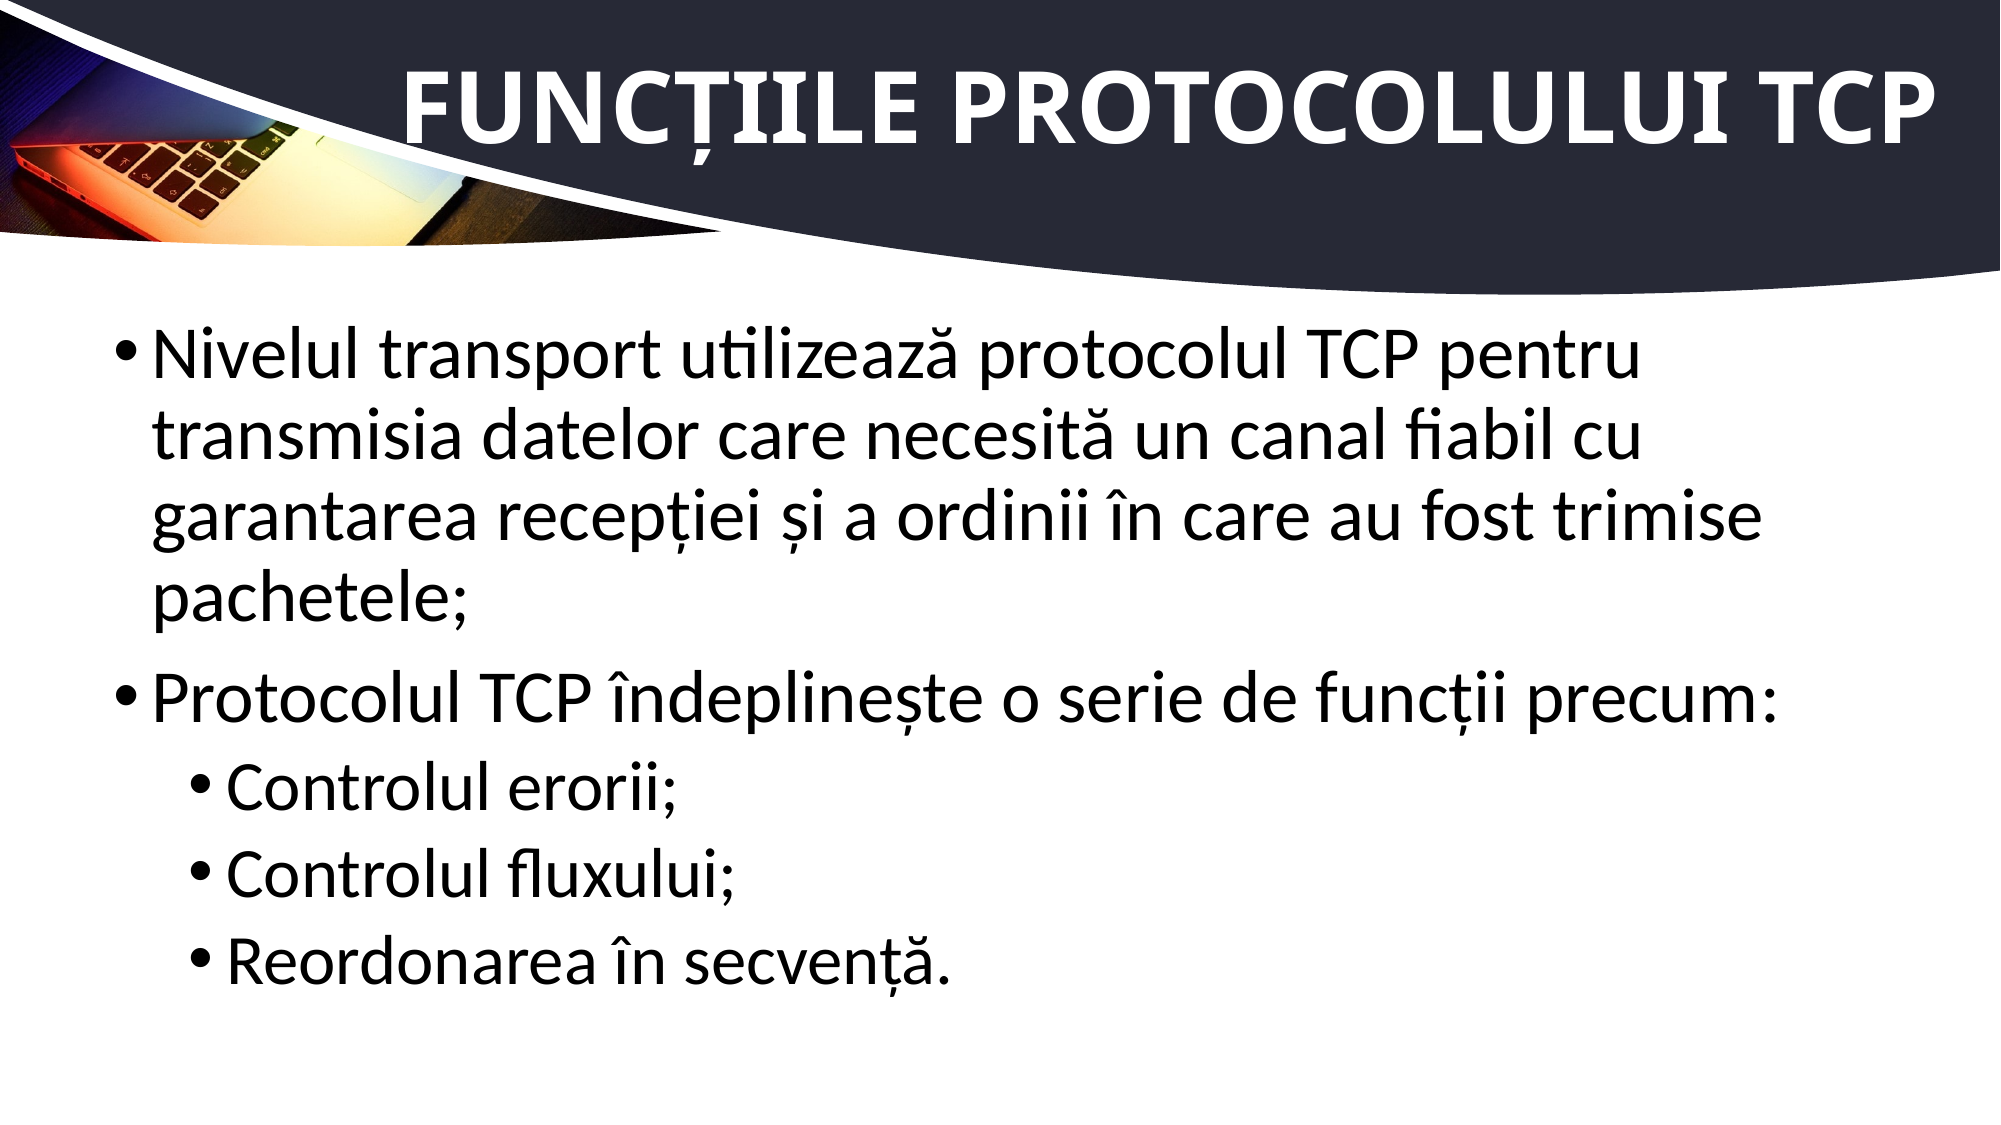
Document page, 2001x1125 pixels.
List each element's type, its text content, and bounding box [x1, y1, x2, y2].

picture [0, 9, 722, 247]
title Funcțiile protocolului TCP [137, 2, 2000, 220]
list Nivelul transport utilizează protocolul TCP pentru transmisia datelor care necesită un canal fiabil cu garantarea recepției și a ordinii în care au fost trimise pachetele; Protocolul TCP îndeplinește o serie de funcții precum: Controlul erorii; Controlul fluxului; Reordonarea în secvență. [98, 305, 1940, 1062]
